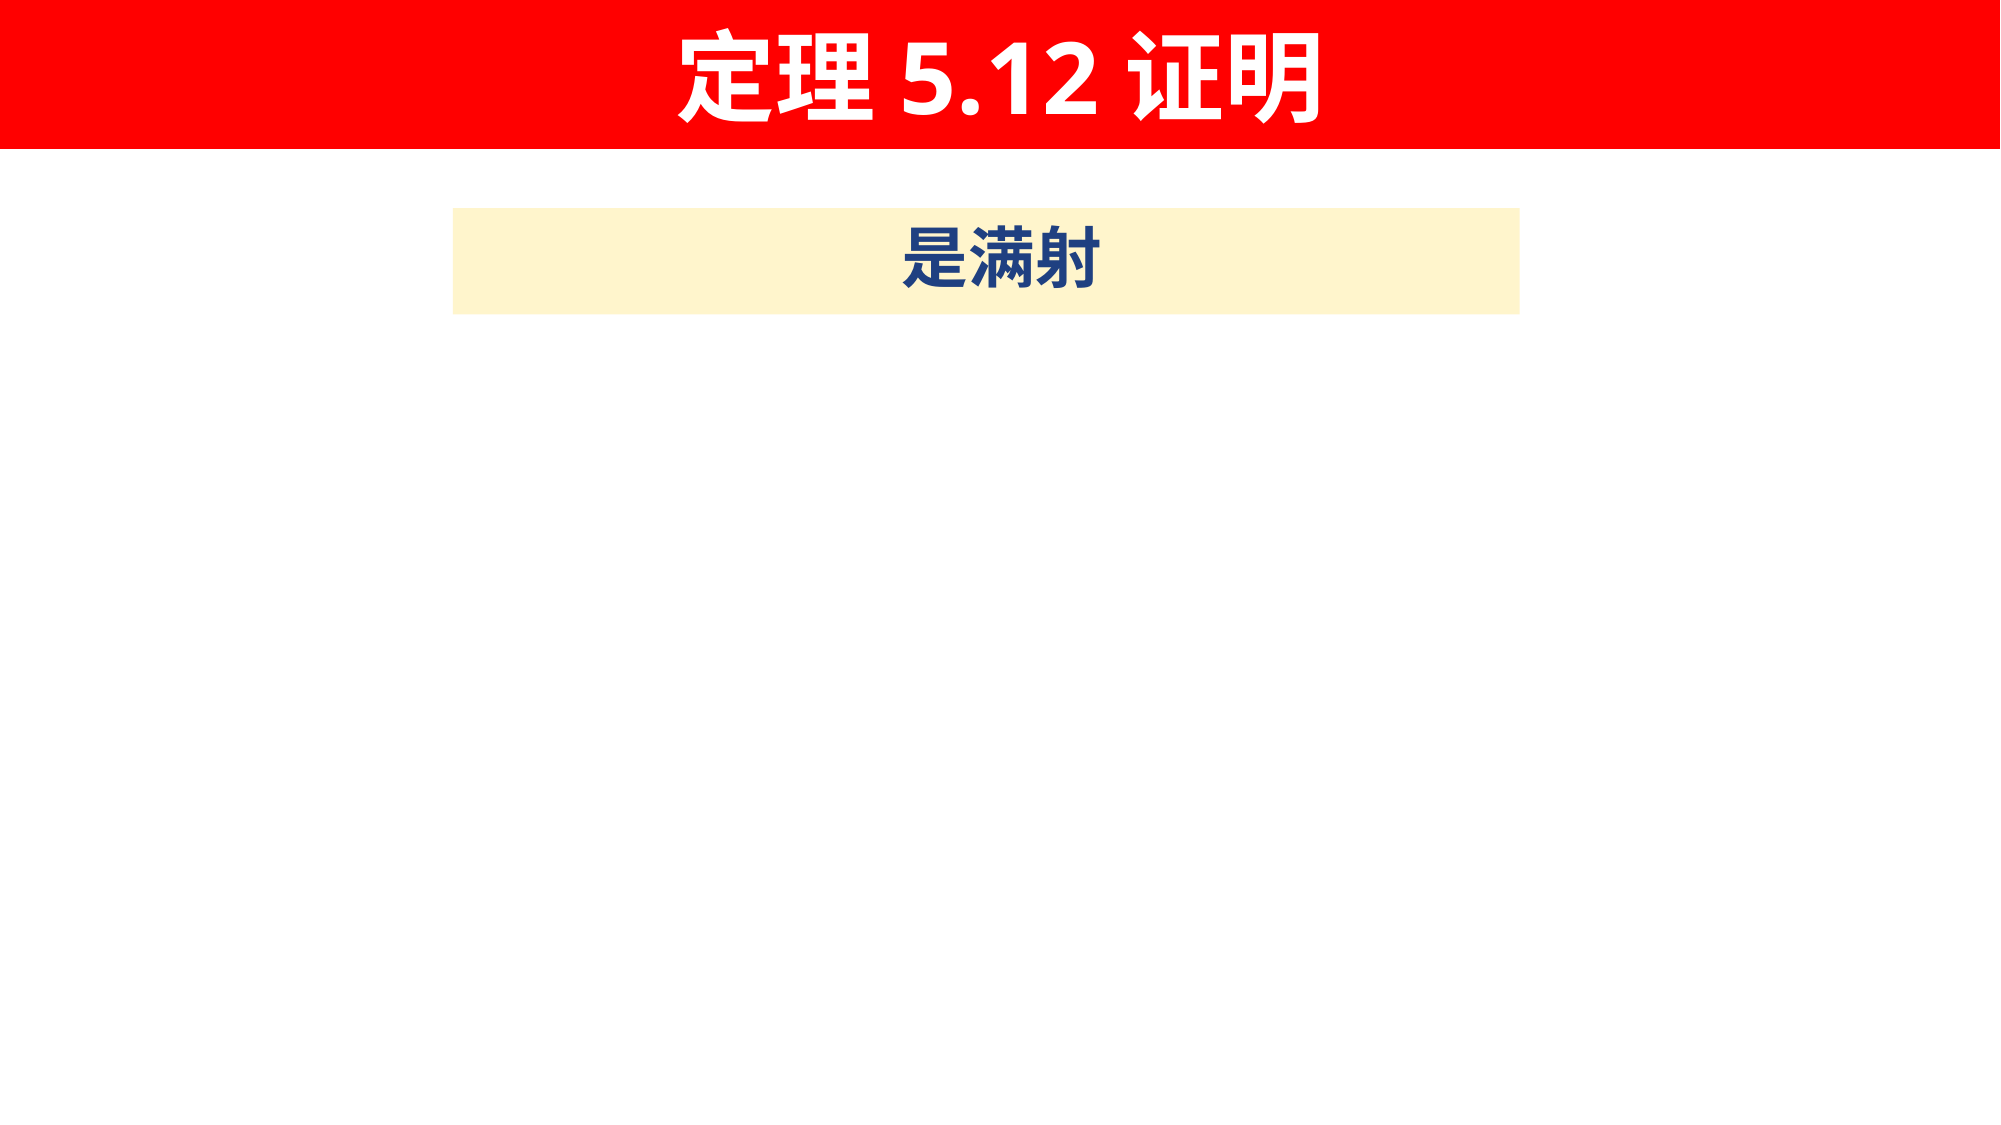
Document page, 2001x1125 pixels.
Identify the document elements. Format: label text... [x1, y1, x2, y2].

title 定理5.12证明 [0, 0, 2000, 150]
